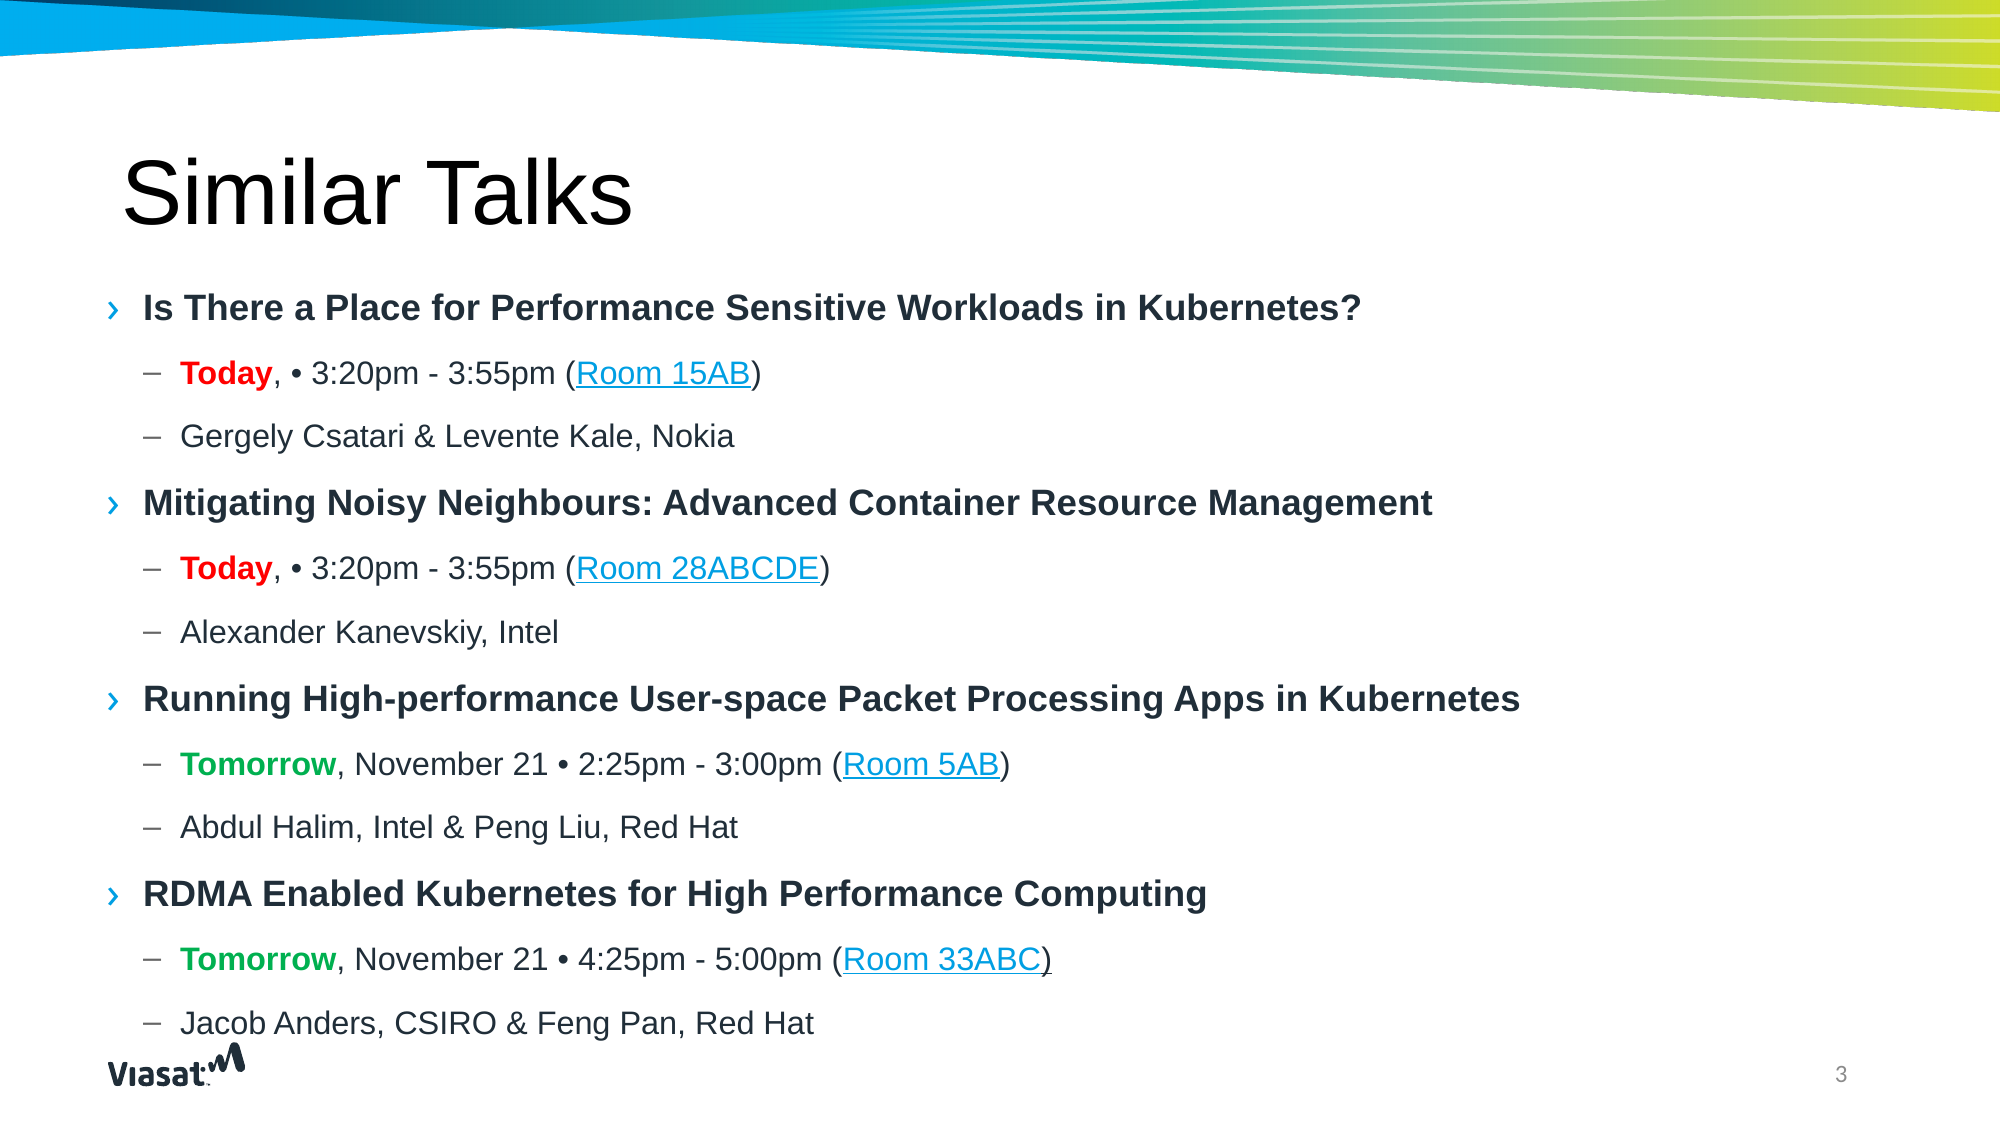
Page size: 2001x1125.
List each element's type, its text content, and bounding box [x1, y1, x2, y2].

picture [30, 0, 103, 4]
picture [0, 0, 2000, 112]
slide_number 3 [1412, 1042, 1863, 1103]
title Similar Talks [106, 57, 1305, 283]
list Is There a Place for Performance Sensitive Workloads in Kubernetes? Today, • 3:20pm - 3:55pm (Room 15AB) Gergely Csatari & Levente Kale, Nokia Mitigating Noisy Neighbours: Advanced Container Resource Management Today, • 3:20pm - 3:55pm (Room 28ABCDE) Alexander Kanevskiy, Intel Running High-performance User-space Packet Processing Apps in Kubernetes Tomorrow, November 21 • 2:25pm - 3:00pm (Room 5AB) Abdul Halim, Intel & Peng Liu, Red Hat RDMA Enabled Kubernetes for High Performance Computing Tomorrow, November 21 • 4:25pm - 5:00pm (Room 33ABC) Jacob Anders, CSIRO & Feng Pan, Red Hat [106, 283, 1565, 1043]
